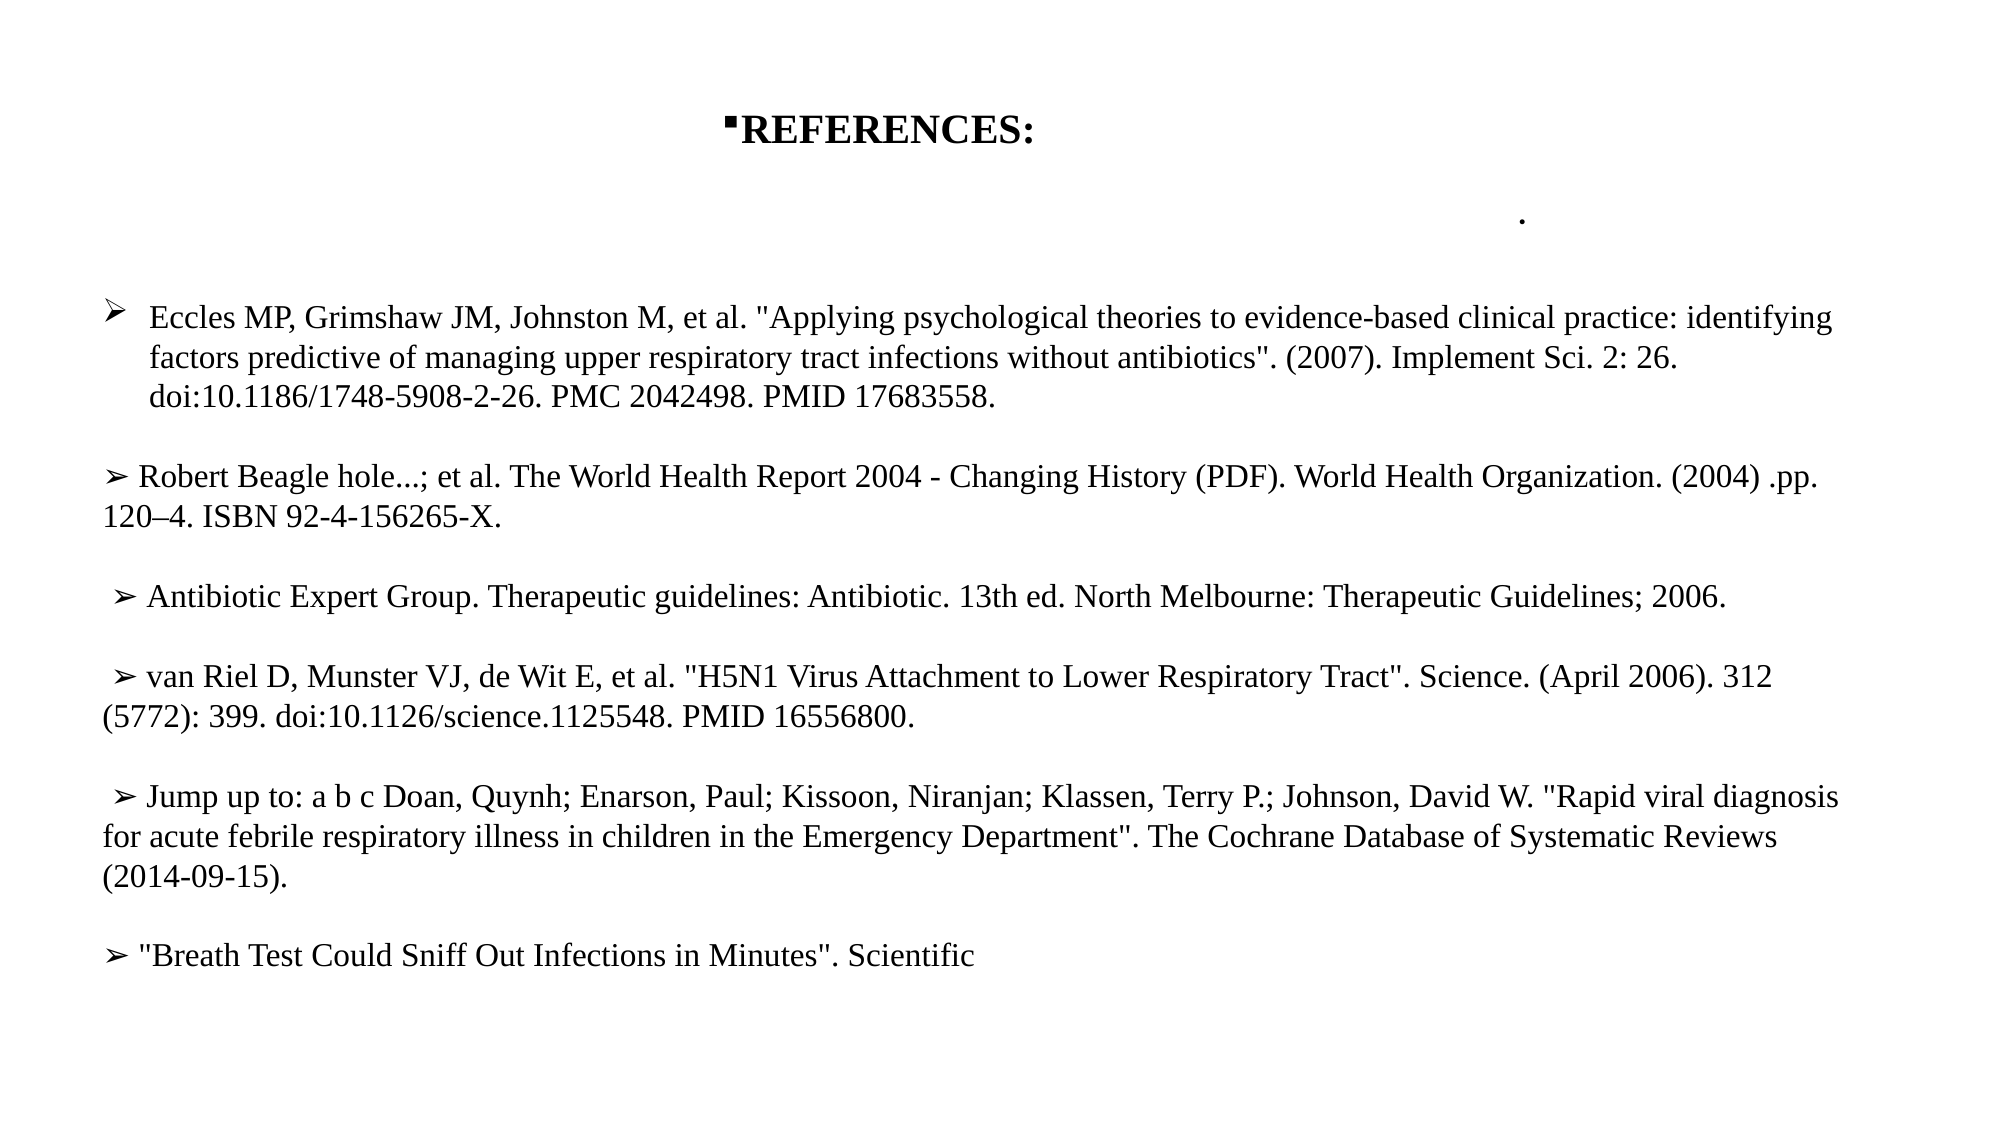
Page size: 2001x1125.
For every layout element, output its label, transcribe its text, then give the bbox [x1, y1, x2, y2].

text_box Eccles MP, Grimshaw JM, Johnston M, et al. "Applying psychological theories to evidence-based clinical practice: identifying factors predictive of managing upper respiratory tract infections without antibiotics". (2007). Implement Sci. 2: 26. doi:10.1186/1748-5908-2-26. PMC 2042498. PMID 17683558. ➢ Robert Beagle hole...; et al. The World Health Report 2004 - Changing History (PDF). World Health Organization. (2004) .pp. 120–4. ISBN 92-4-156265-X. ➢ Antibiotic Expert Group. Therapeutic guidelines: Antibiotic. 13th ed. North Melbourne: Therapeutic Guidelines; 2006. ➢ van Riel D, Munster VJ, de Wit E, et al. "H5N1 Virus Attachment to Lower Respiratory Tract". Science. (April 2006). 312 (5772): 399. doi:10.1126/science.1125548. PMID 16556800. ➢ Jump up to: a b c Doan, Quynh; Enarson, Paul; Kissoon, Niranjan; Klassen, Terry P.; Johnson, David W. "Rapid viral diagnosis for acute febrile respiratory illness in children in the Emergency Department". The Cochrane Database of Systematic Reviews (2014-09-15). ➢ "Breath Test Could Sniff Out Infections in Minutes". Scientific [87, 287, 1875, 981]
text_box REFERENCES: . [88, 99, 1688, 232]
